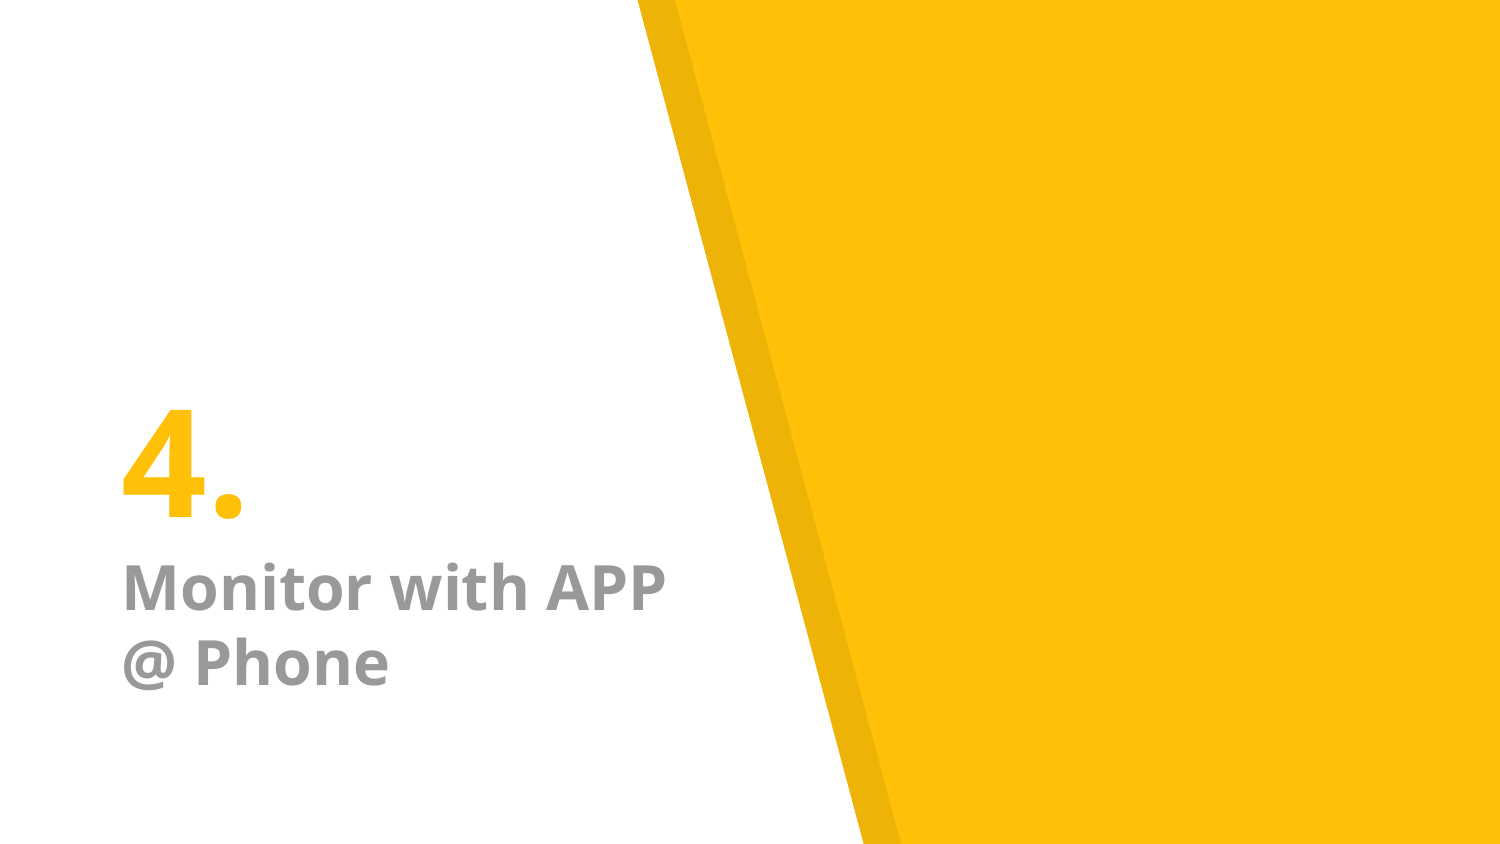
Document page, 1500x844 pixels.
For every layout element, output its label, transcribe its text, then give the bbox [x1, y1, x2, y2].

title 4. Monitor with APP @ Phone [106, 222, 685, 713]
